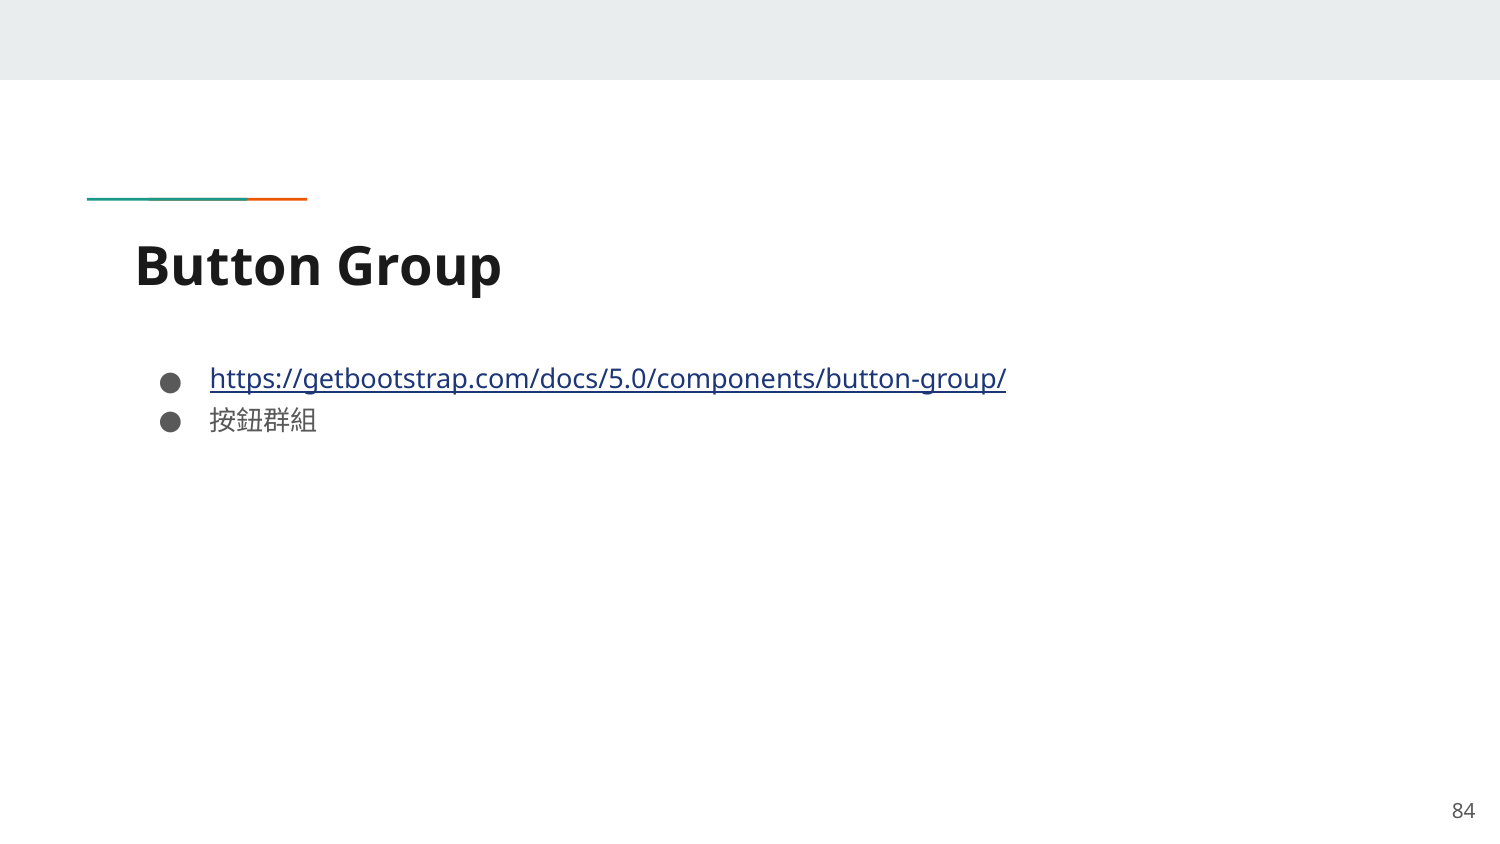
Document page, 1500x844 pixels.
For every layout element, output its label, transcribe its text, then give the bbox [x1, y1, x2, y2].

title Button Group [119, 216, 1381, 305]
list https://getbootstrap.com/docs/5.0/components/button-group/ 按鈕群組 [119, 341, 1381, 712]
slide_number ‹#› [1400, 779, 1491, 844]
